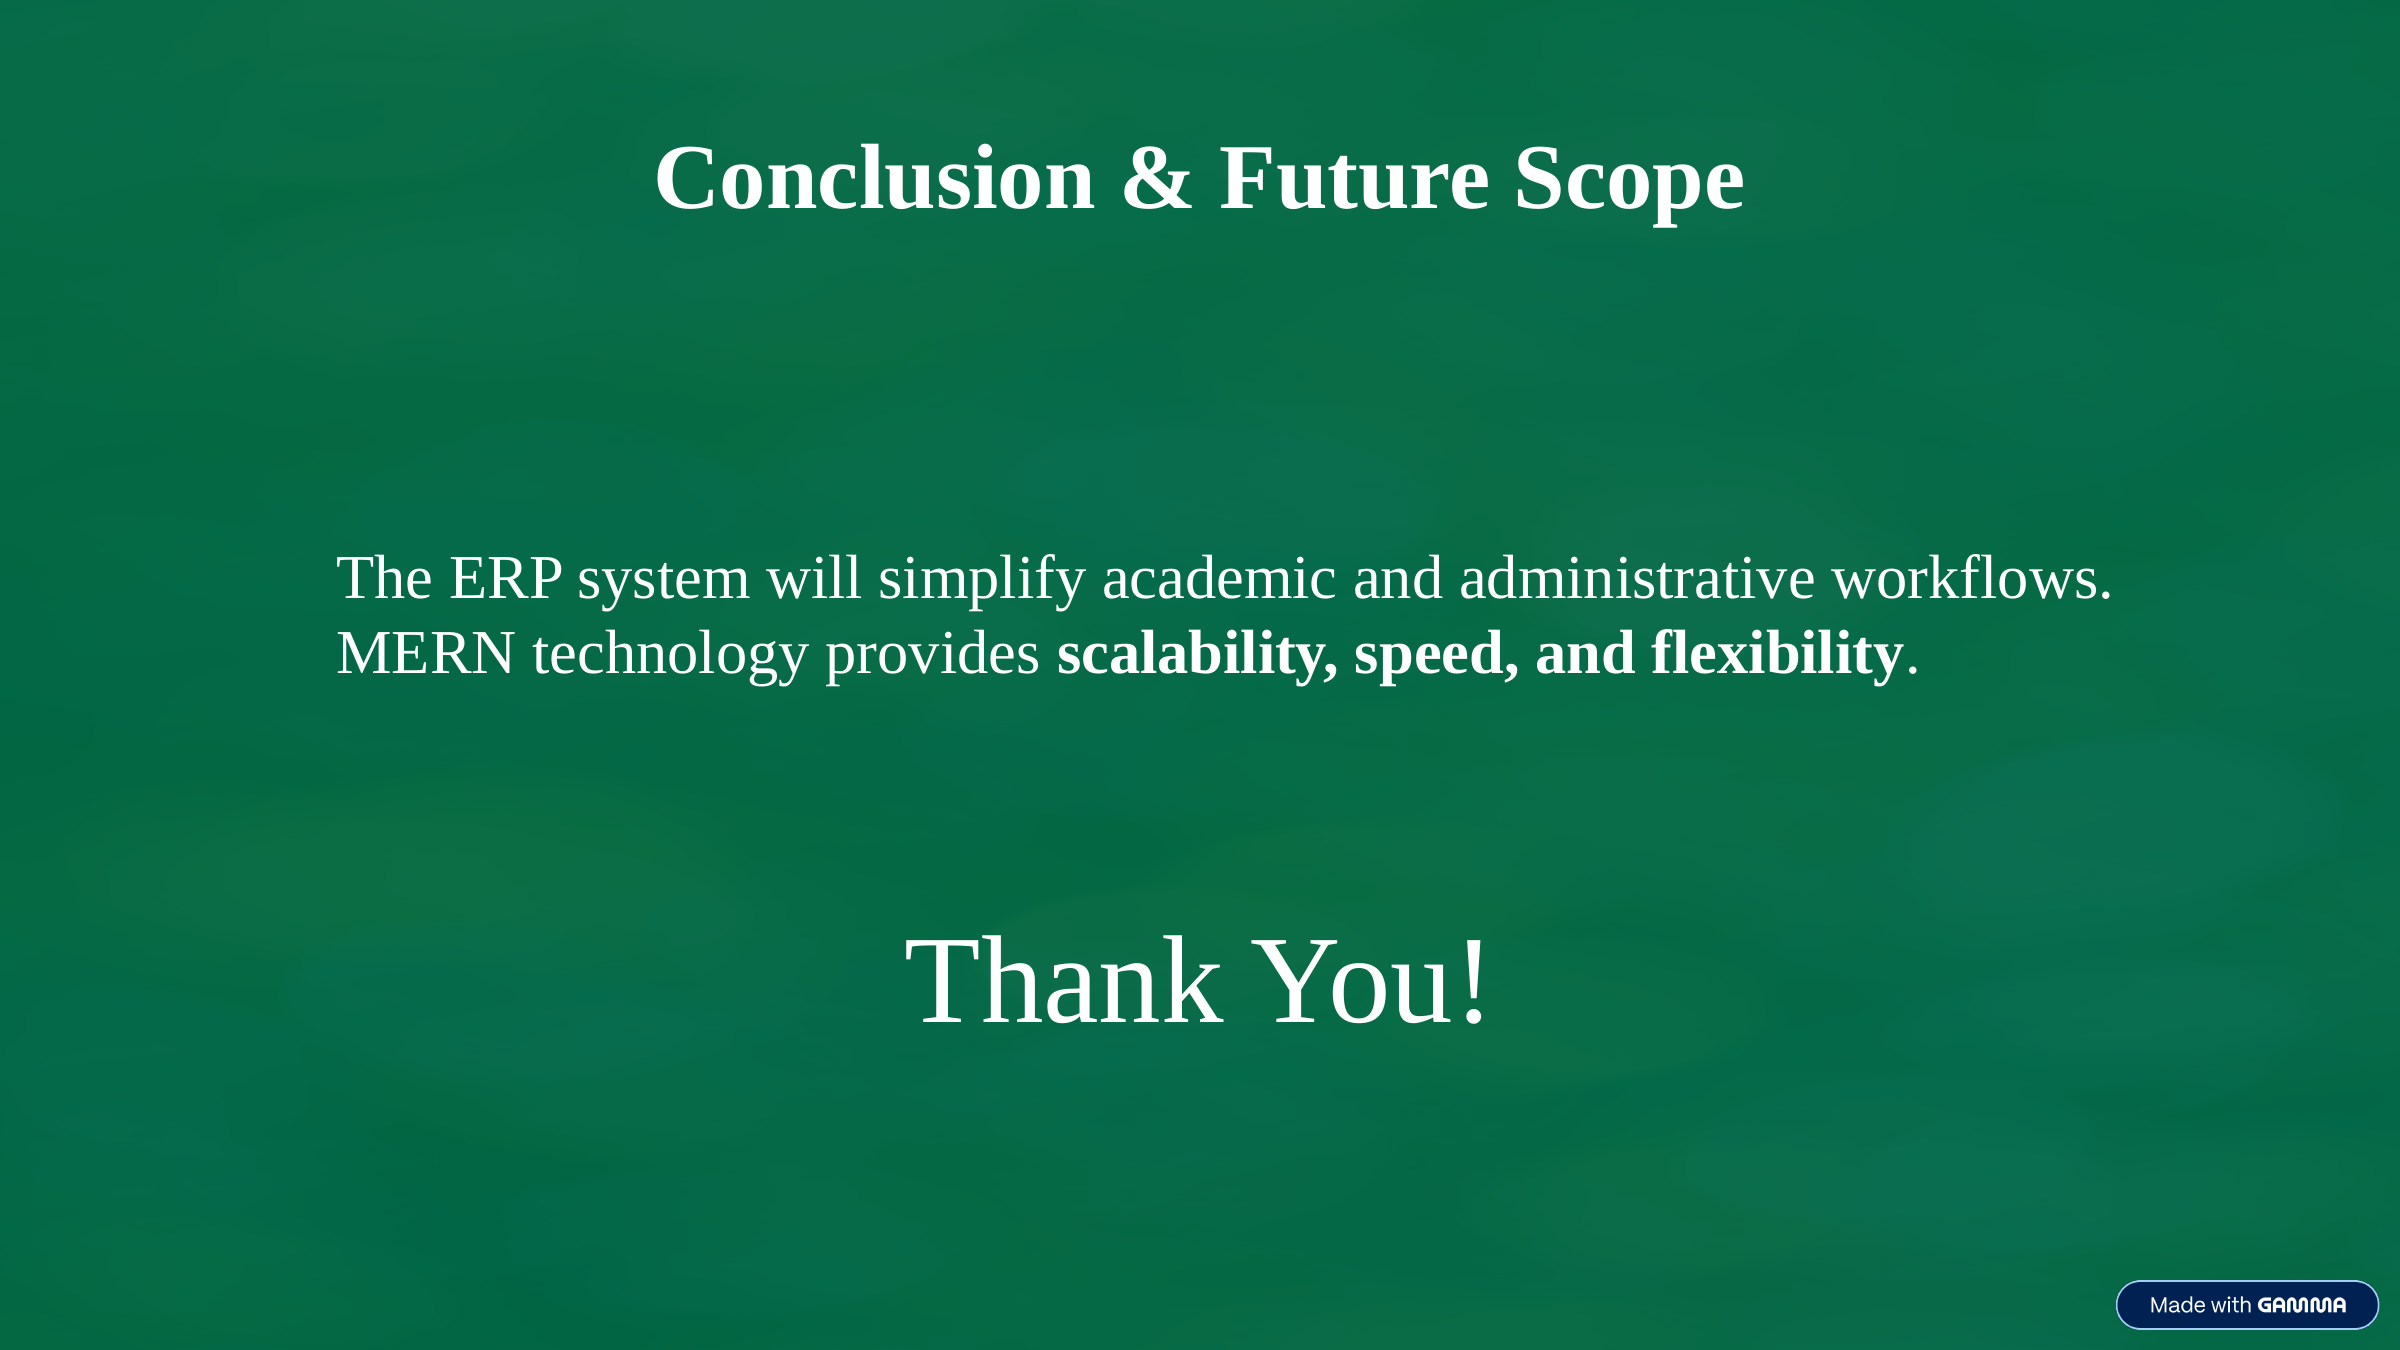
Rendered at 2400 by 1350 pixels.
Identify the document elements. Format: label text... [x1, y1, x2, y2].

text_box The ERP system will simplify academic and administrative workflows. MERN technology provides scalability, speed, and flexibility. [336, 535, 2270, 809]
text_box Conclusion & Future Scope [561, 111, 1839, 310]
picture [2106, 1271, 2389, 1339]
text_box Thank You! [130, 987, 2270, 1239]
